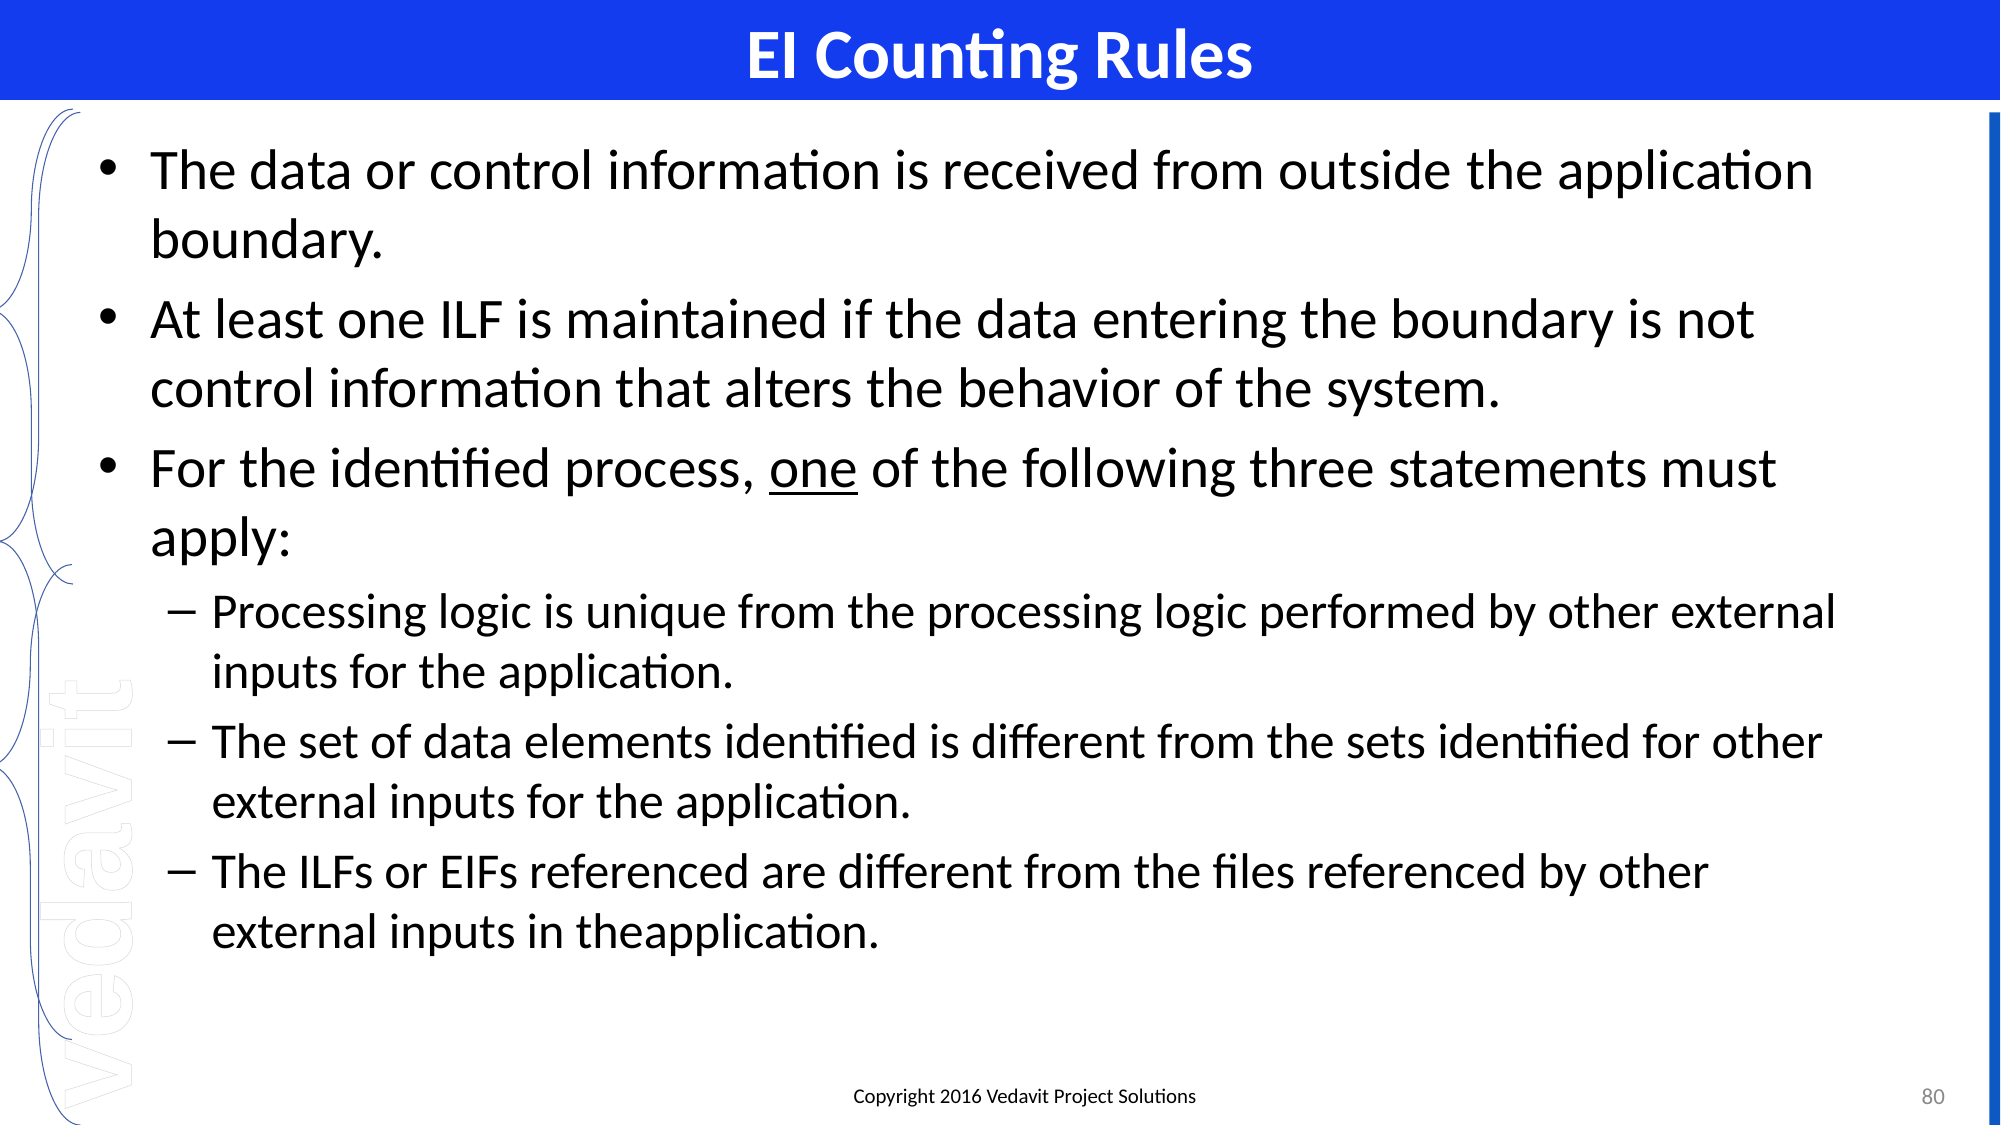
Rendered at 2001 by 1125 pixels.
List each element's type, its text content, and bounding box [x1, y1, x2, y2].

title EI Counting Rules [0, 0, 2000, 100]
list The data or control information is received from outside the application boundary. At least one ILF is maintained if the data entering the boundary is not control information that alters the behavior of the system. For the identified process, one of the following three statements must apply: Processing logic is unique from the processing logic performed by other external inputs for the application. The set of data elements identified is different from the sets identified for other external inputs for the application. The ILFs or EIFs referenced are different from the files referenced by other external inputs in theapplication. [83, 125, 1884, 975]
slide_number 80 [1866, 1065, 2000, 1125]
